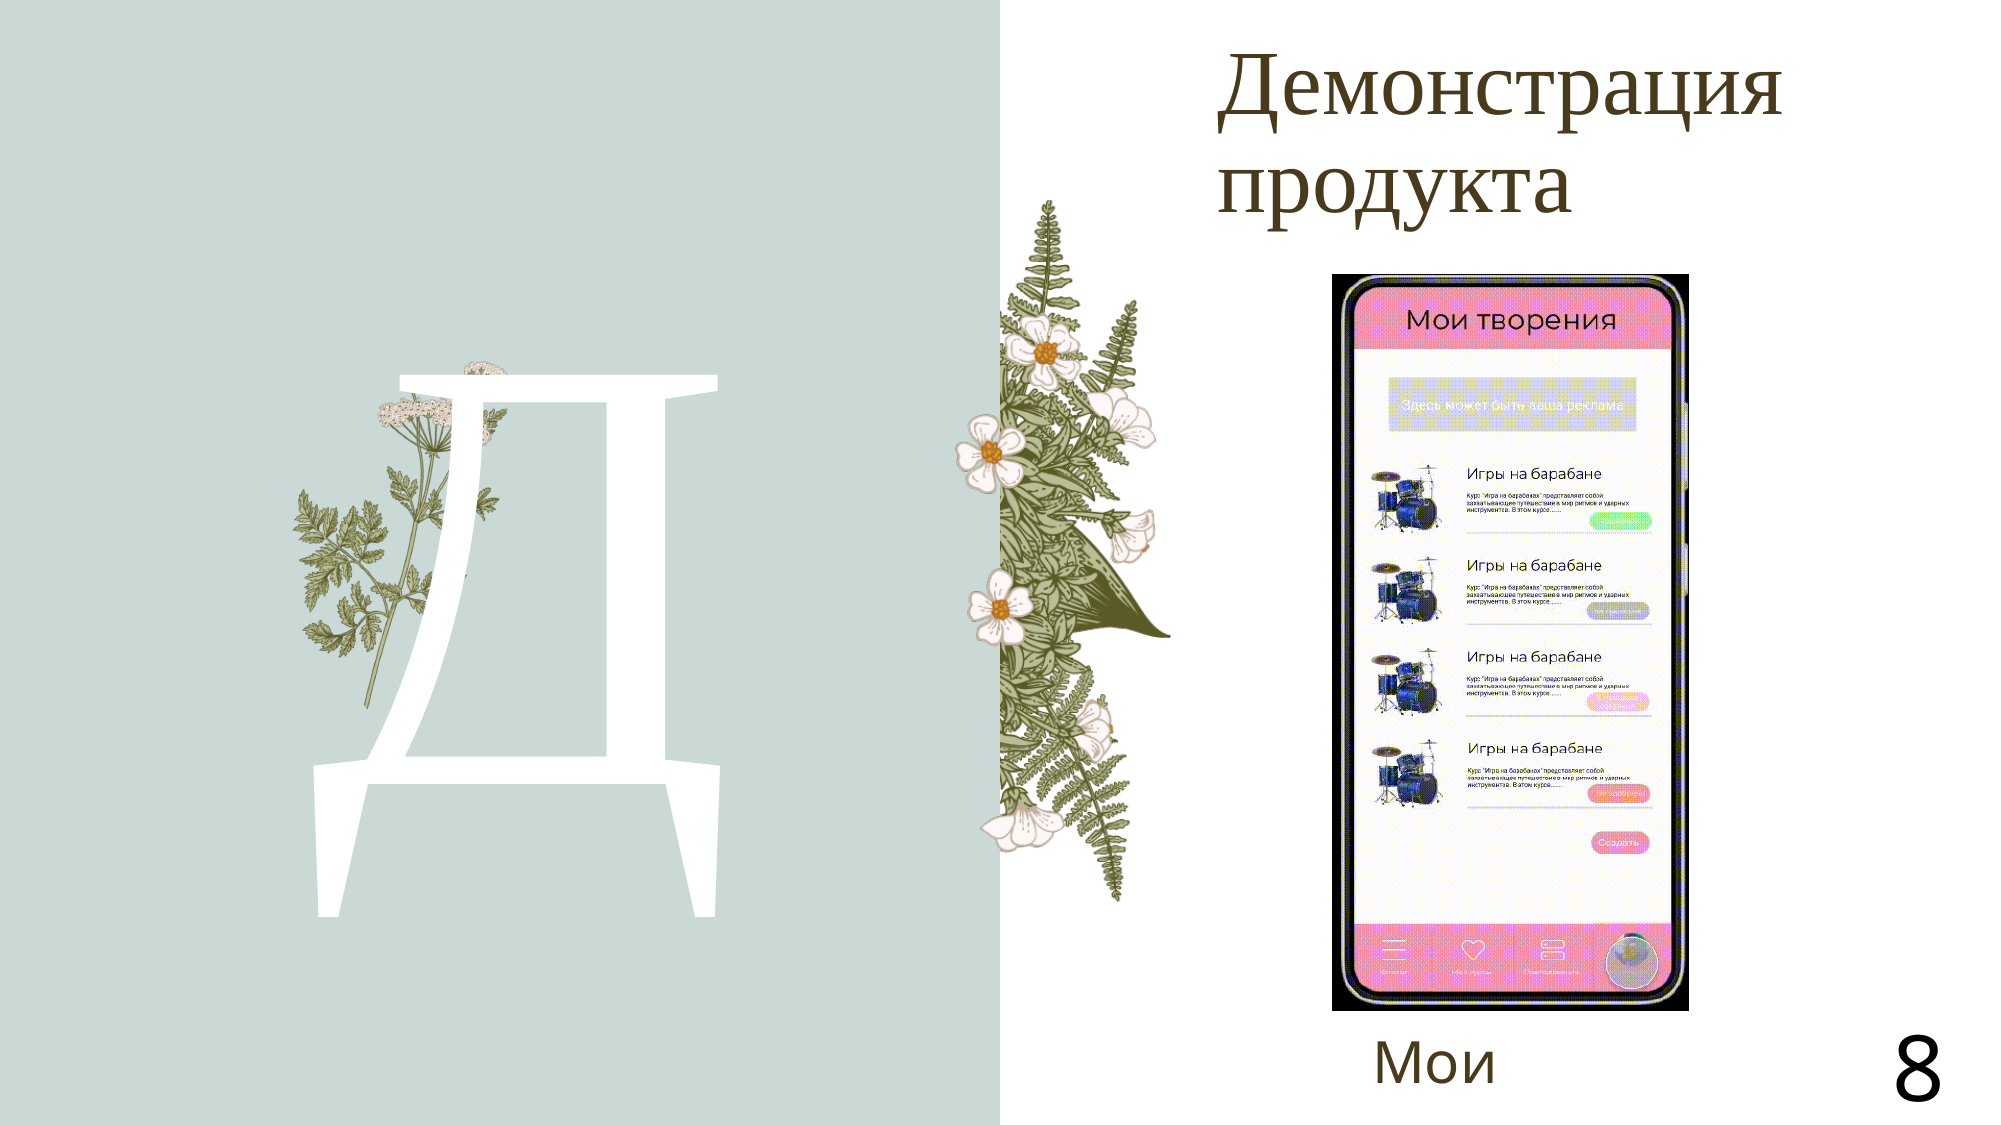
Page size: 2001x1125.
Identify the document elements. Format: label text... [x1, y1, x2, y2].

picture [947, 190, 1186, 912]
slide_number 8 [1510, 1042, 1961, 1103]
picture [1332, 274, 1689, 1011]
list Мои курсы [1357, 1011, 1664, 1101]
list Д [201, 233, 845, 930]
title Демонстрация продукта [1203, 25, 1818, 243]
